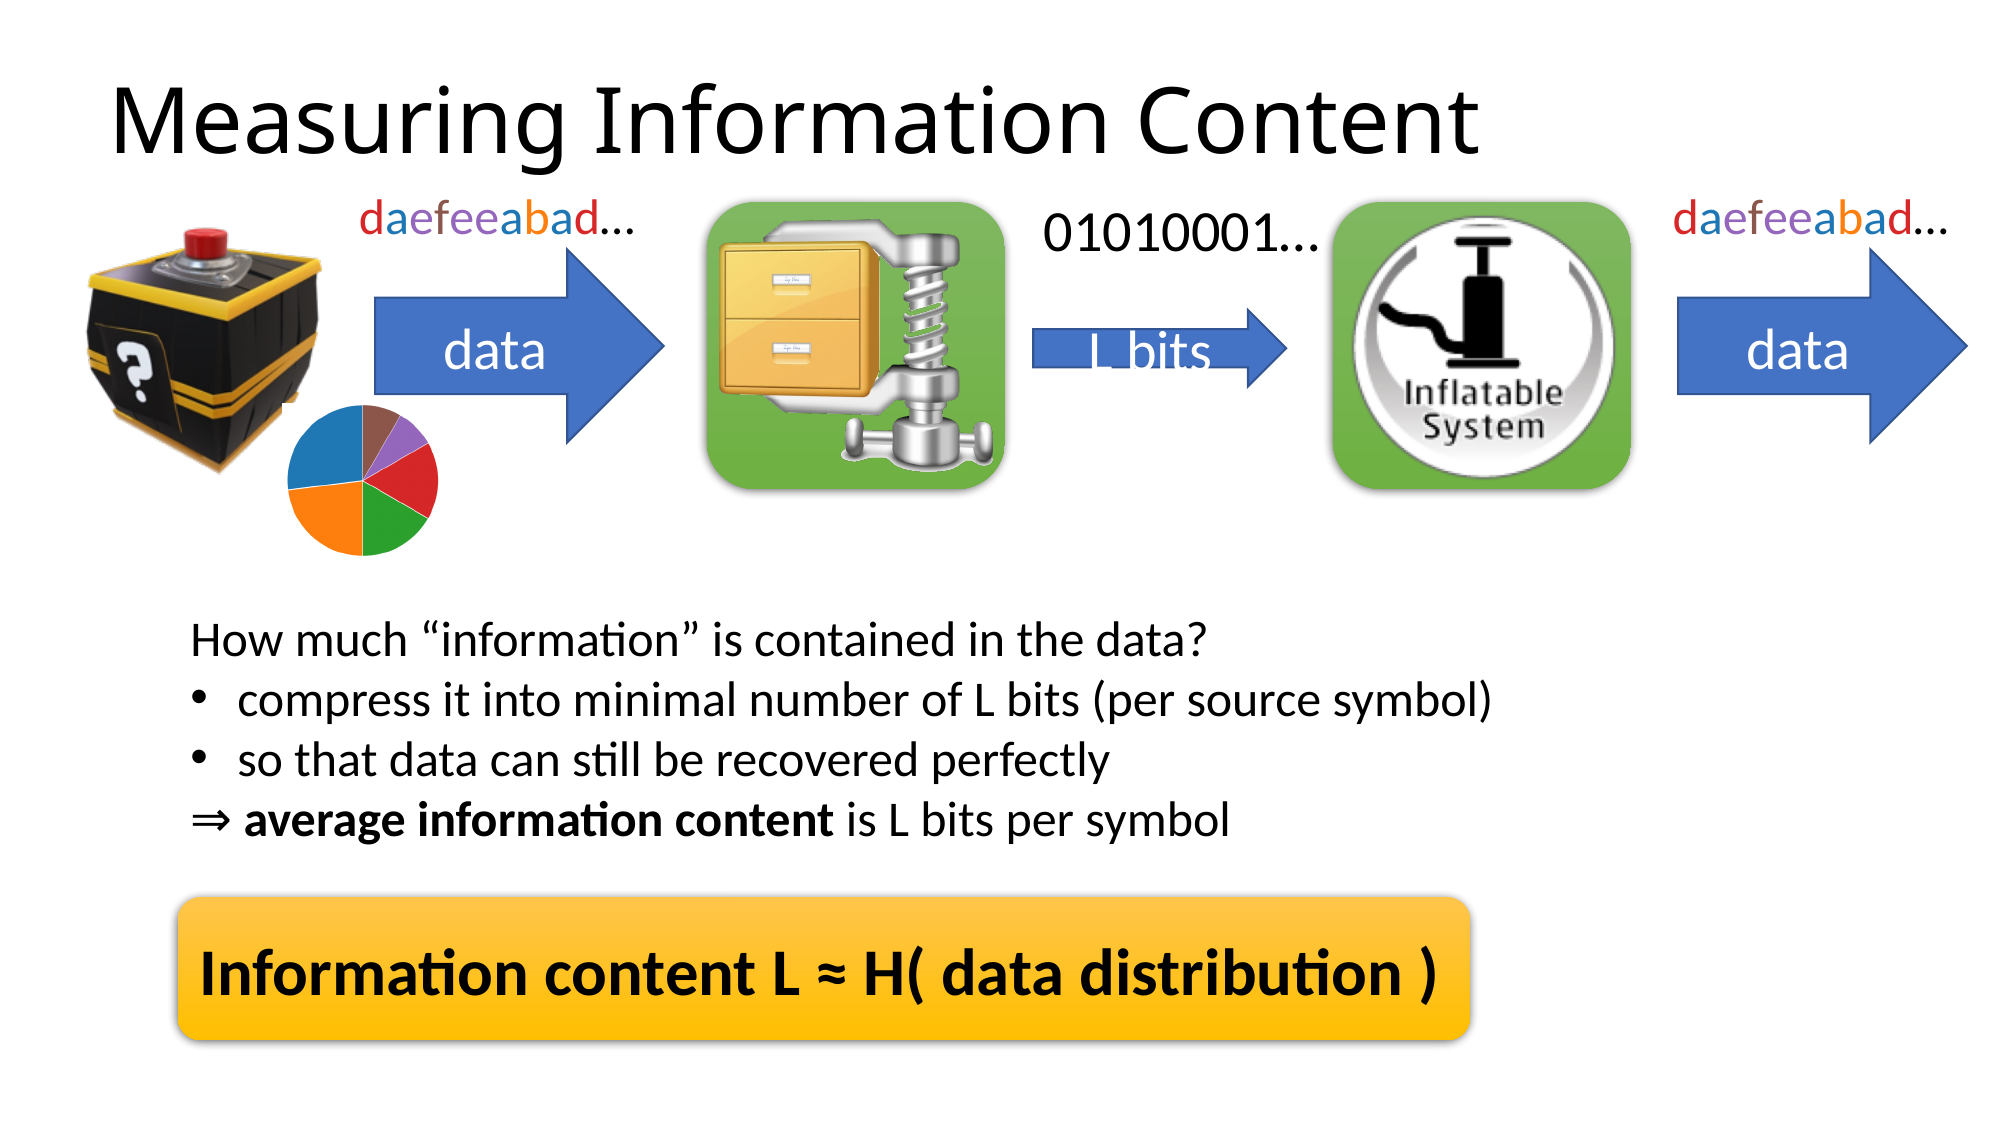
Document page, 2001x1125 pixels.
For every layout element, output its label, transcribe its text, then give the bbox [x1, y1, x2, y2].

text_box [1333, 176, 1967, 494]
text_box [343, 176, 664, 443]
text_box How much “information” is contained in the data? compress it into minimal number of L bits (per source symbol) so that data can still be recovered perfectly ⇒ average information content is L bits per symbol [175, 599, 1537, 855]
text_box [706, 185, 1340, 489]
title Measuring Information Content [93, 14, 1819, 233]
picture [79, 201, 443, 560]
text_box Information content L ≈ H( data distribution ) [177, 896, 1471, 1041]
